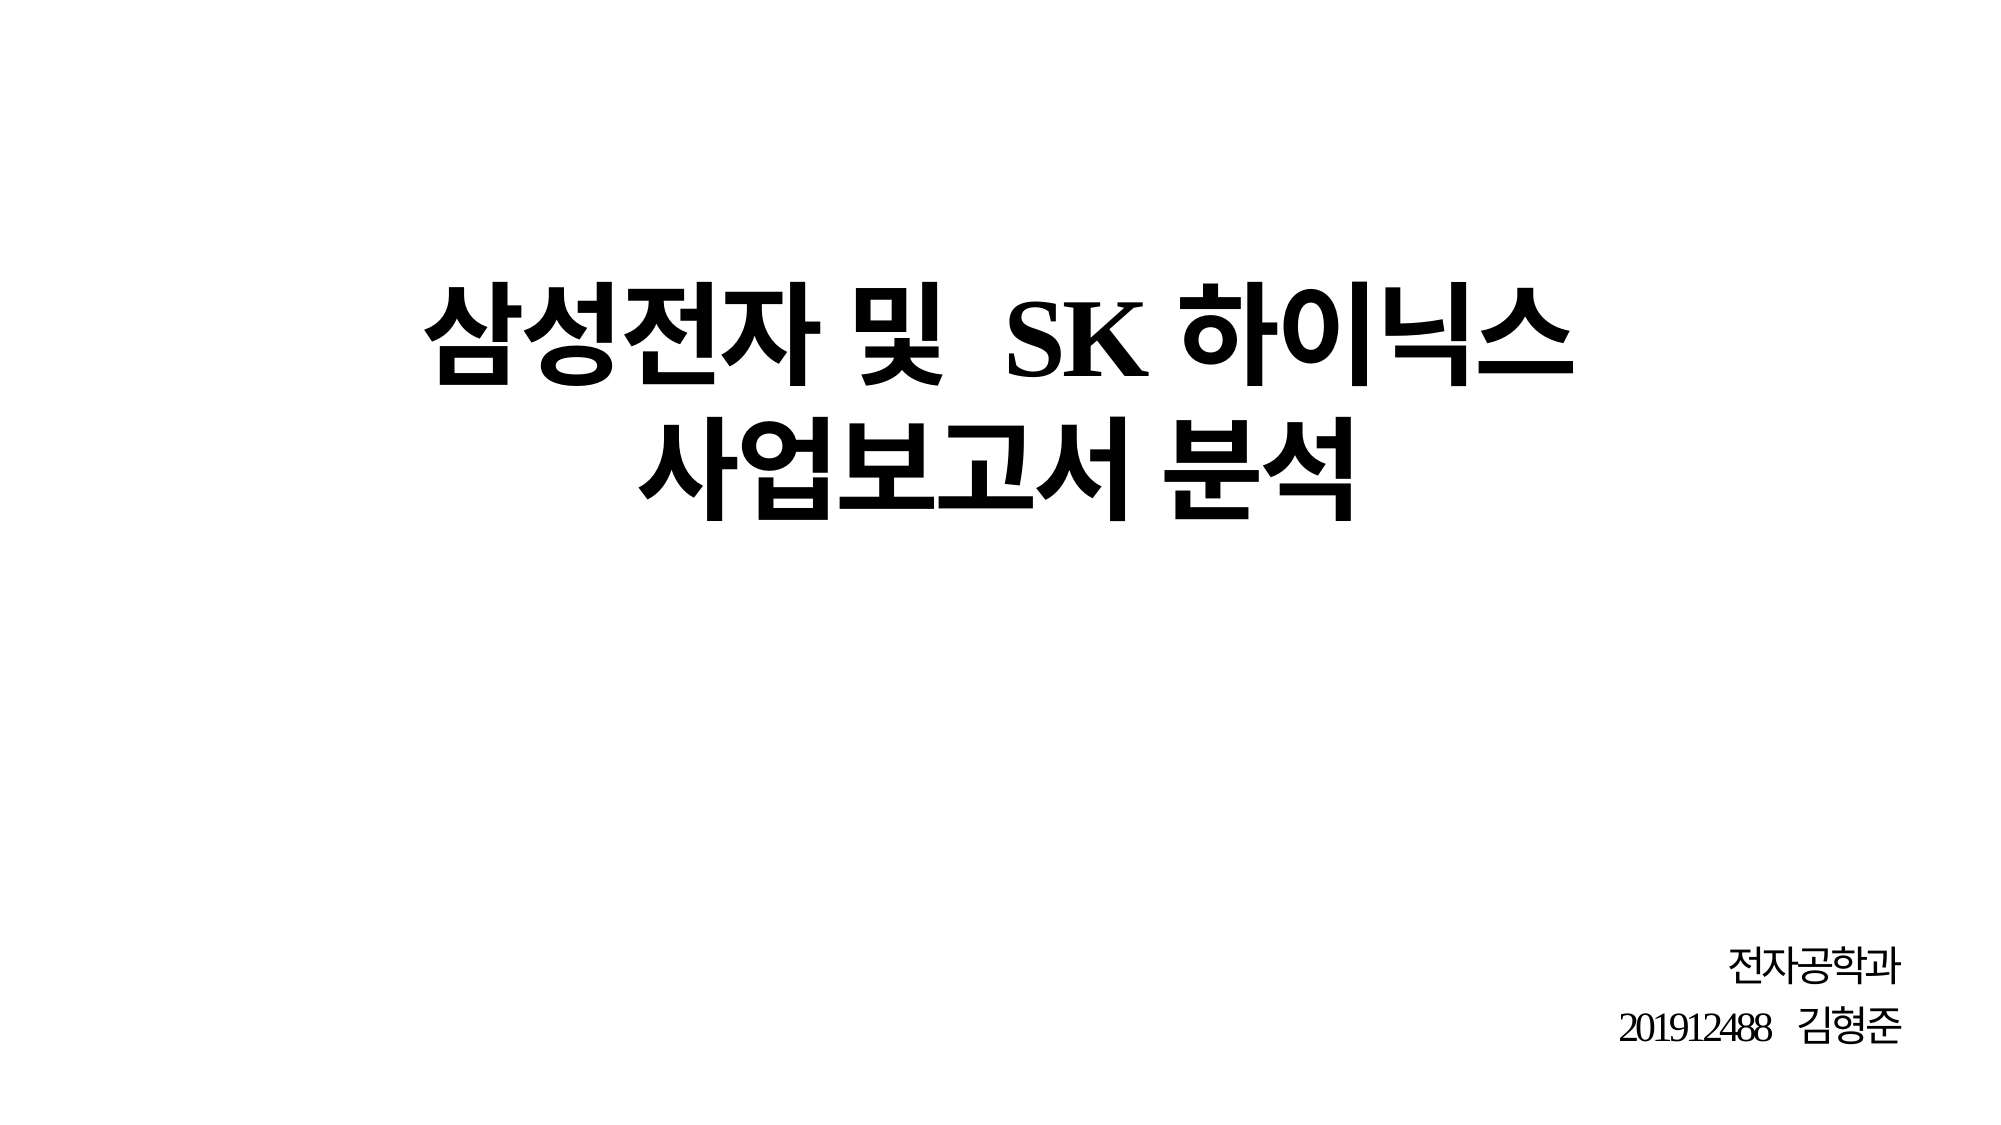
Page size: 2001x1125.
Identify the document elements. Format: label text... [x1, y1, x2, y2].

text_box 삼성전자 및 SK하이닉스 사업보고서 분석 [149, 256, 1850, 542]
text_box 전자공학과 201912488 김형준 [1542, 922, 1919, 1058]
